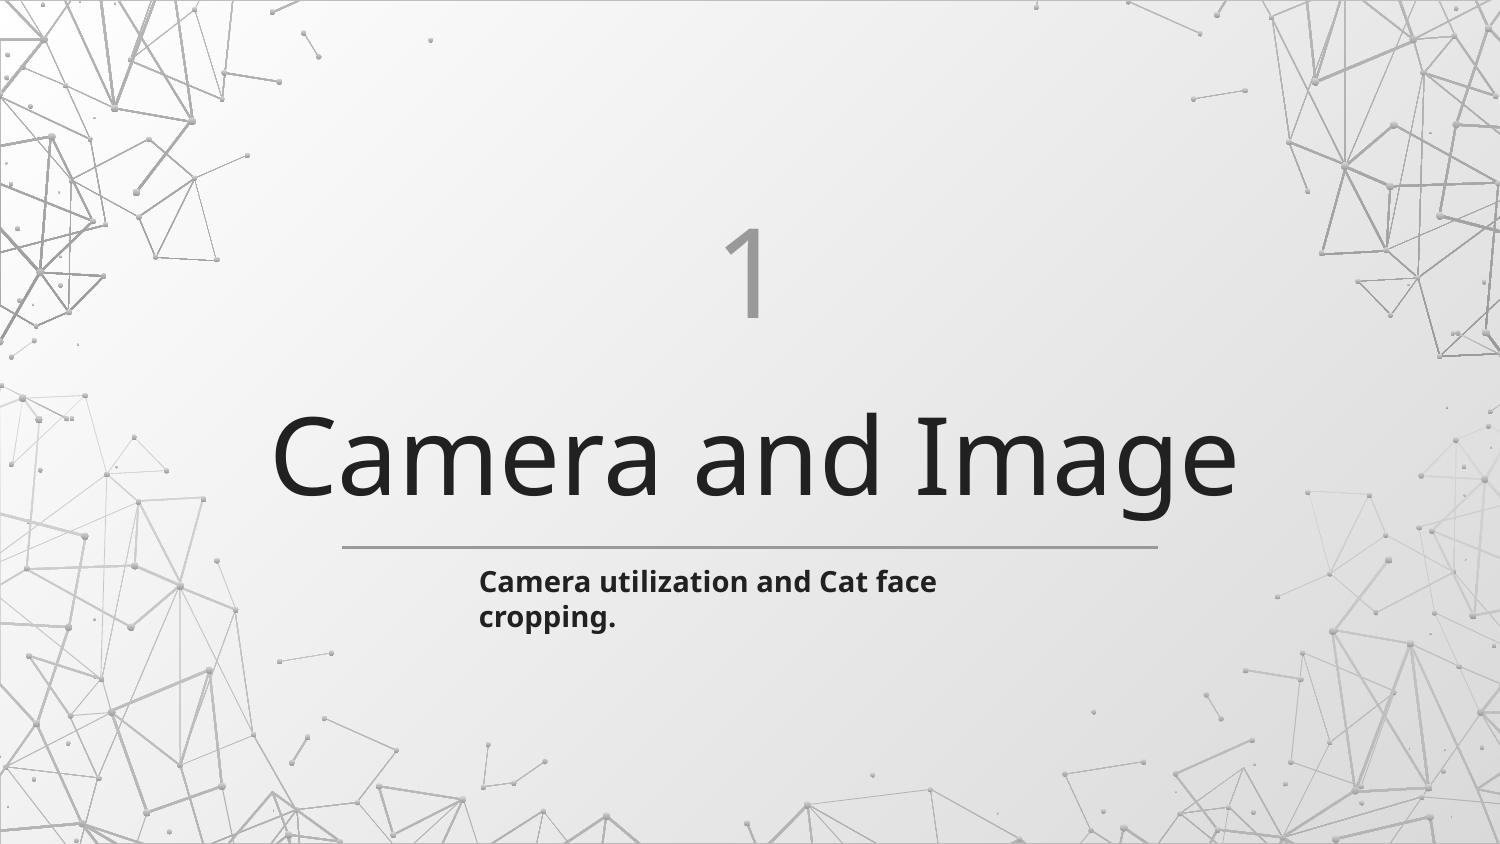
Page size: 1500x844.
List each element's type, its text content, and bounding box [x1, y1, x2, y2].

subtitle Camera utilization and Cat face cropping. [463, 555, 1088, 663]
title 1 [578, 181, 922, 355]
title Camera and Image [197, 383, 1314, 522]
